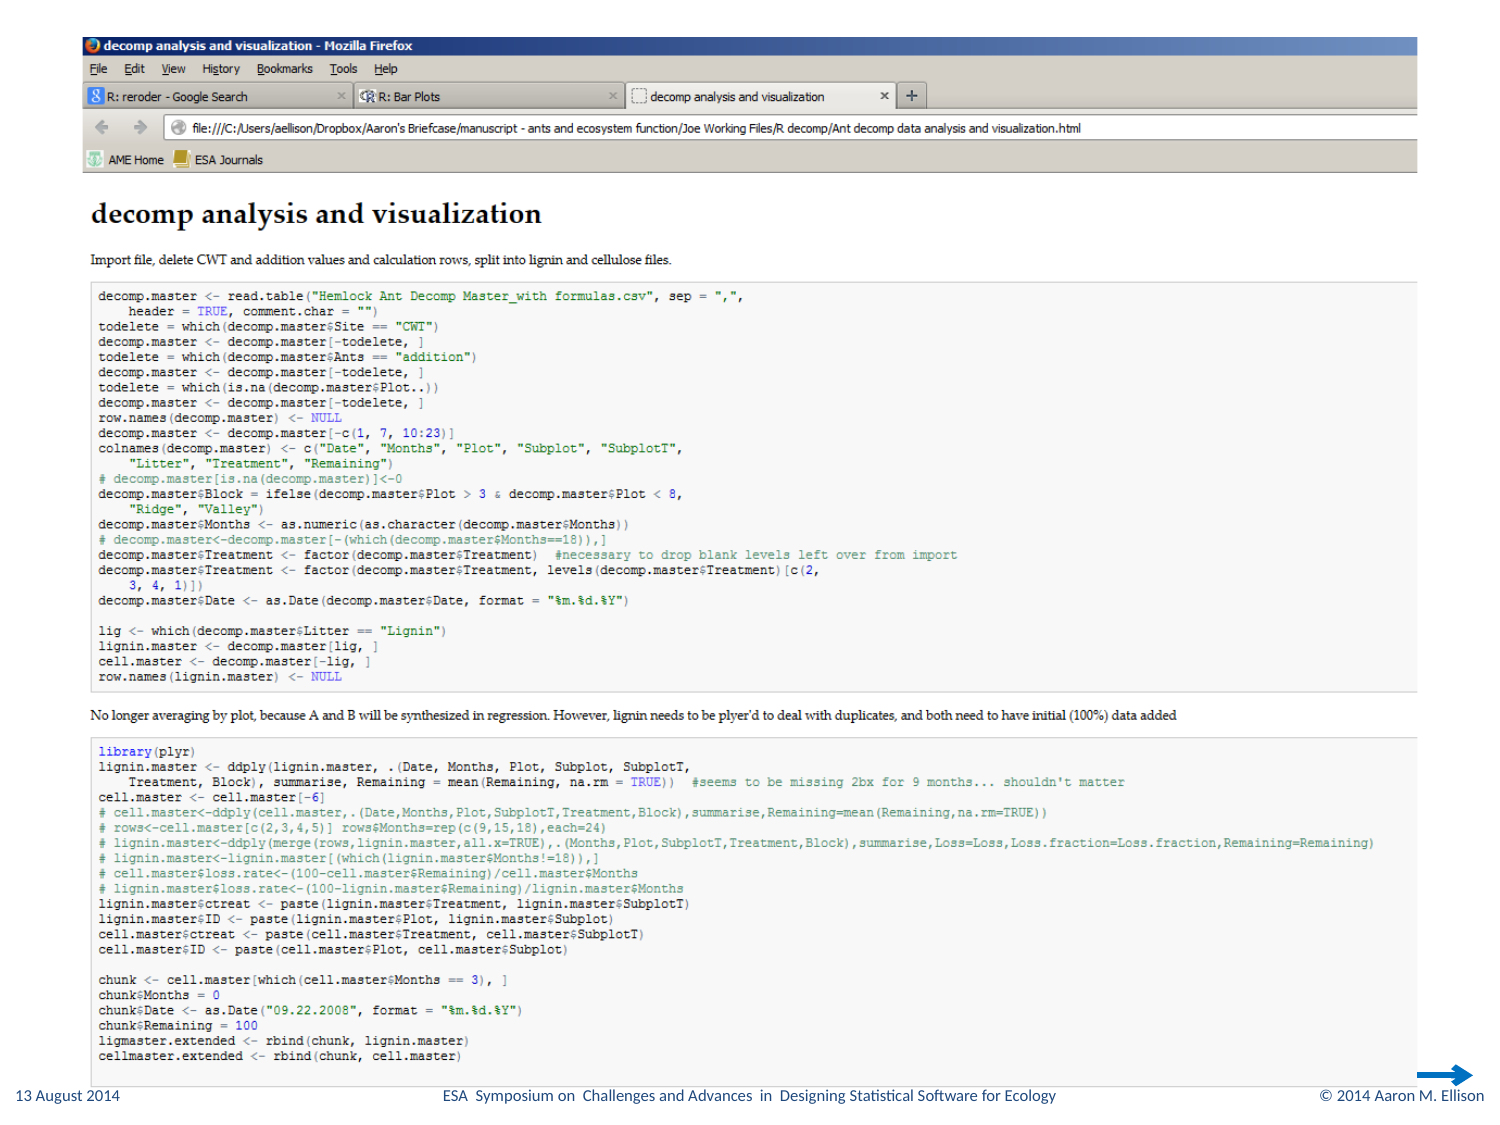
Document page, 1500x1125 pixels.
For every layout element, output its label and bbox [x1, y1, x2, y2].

picture [82, 36, 1418, 1089]
